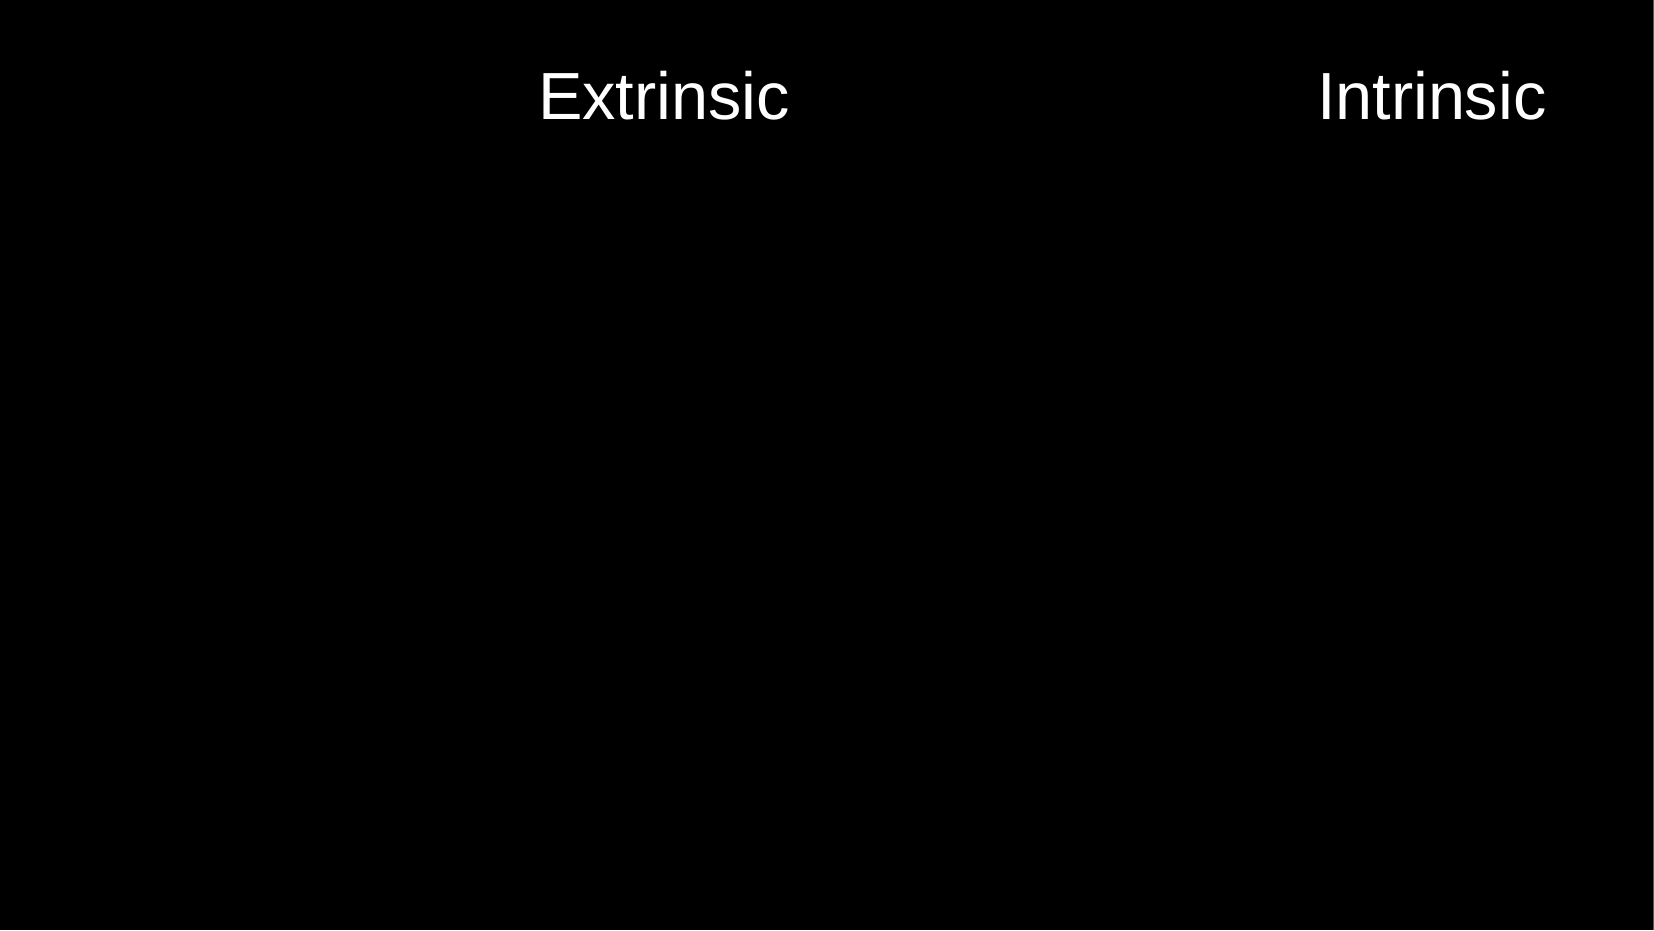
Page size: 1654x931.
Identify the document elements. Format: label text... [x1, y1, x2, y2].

list Intrinsic [1299, 29, 1565, 156]
list Extrinsic [531, 29, 798, 156]
